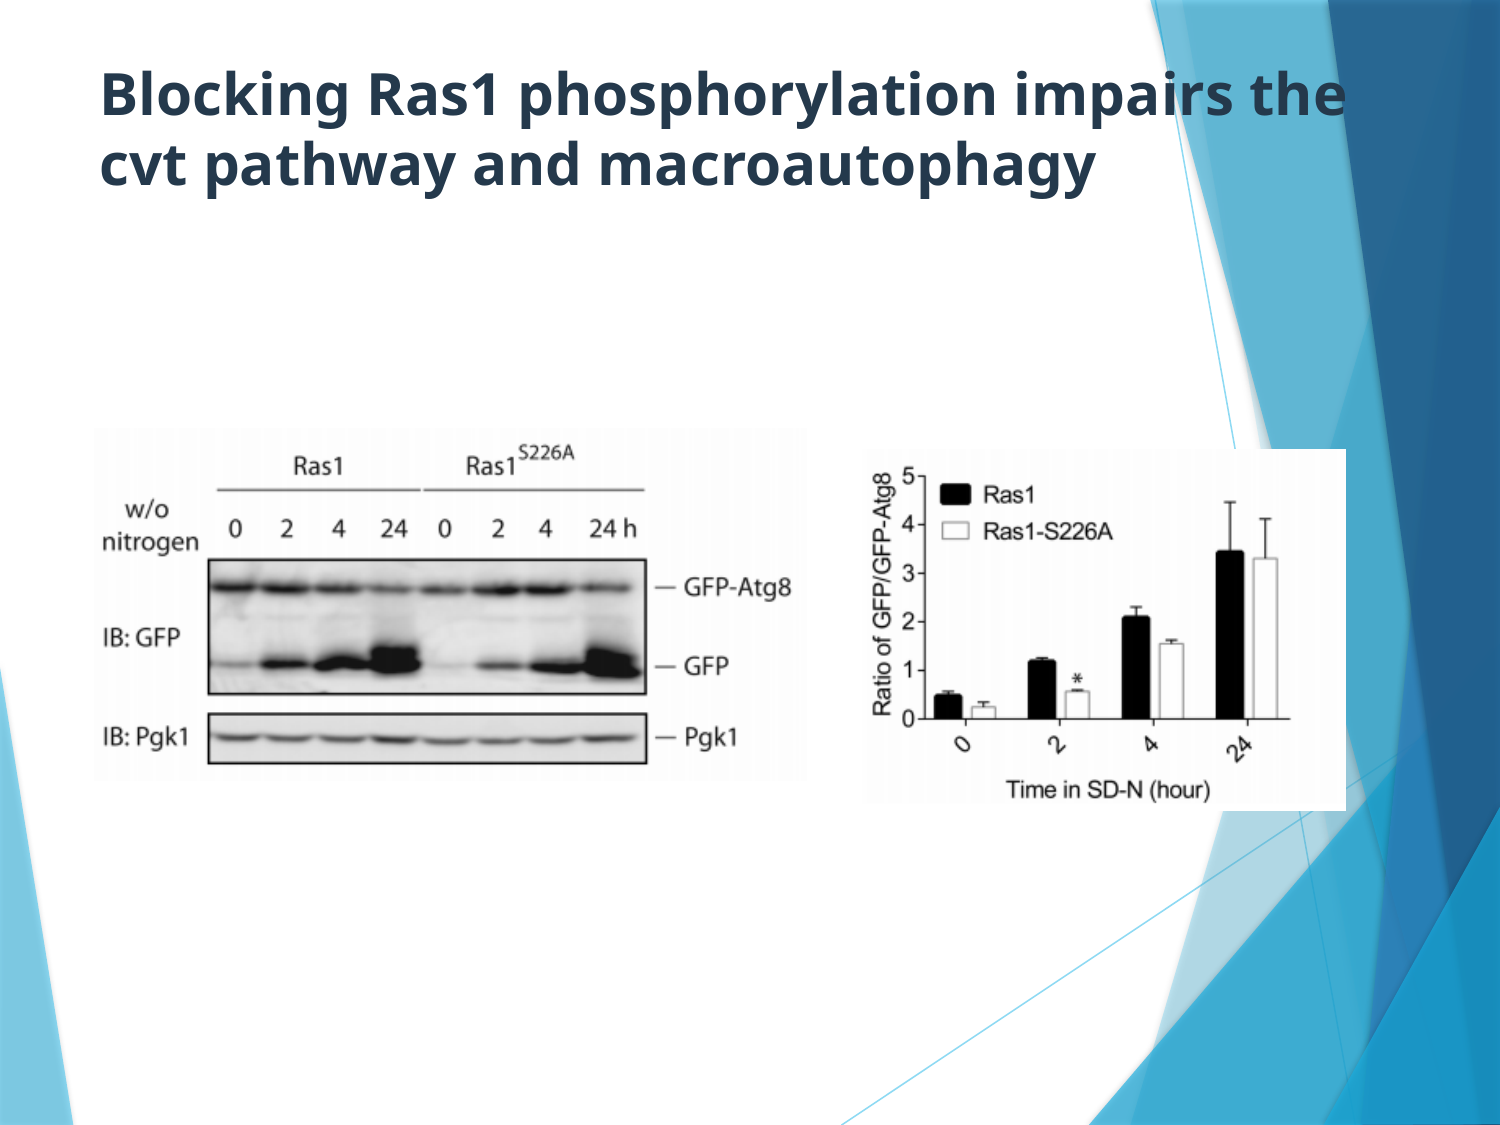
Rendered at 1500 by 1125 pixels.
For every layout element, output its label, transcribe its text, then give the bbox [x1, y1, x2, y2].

title Blocking Ras1 phosphorylation impairs the cvt pathway and macroautophagy [84, 50, 1410, 267]
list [861, 449, 1346, 812]
picture [93, 427, 807, 782]
